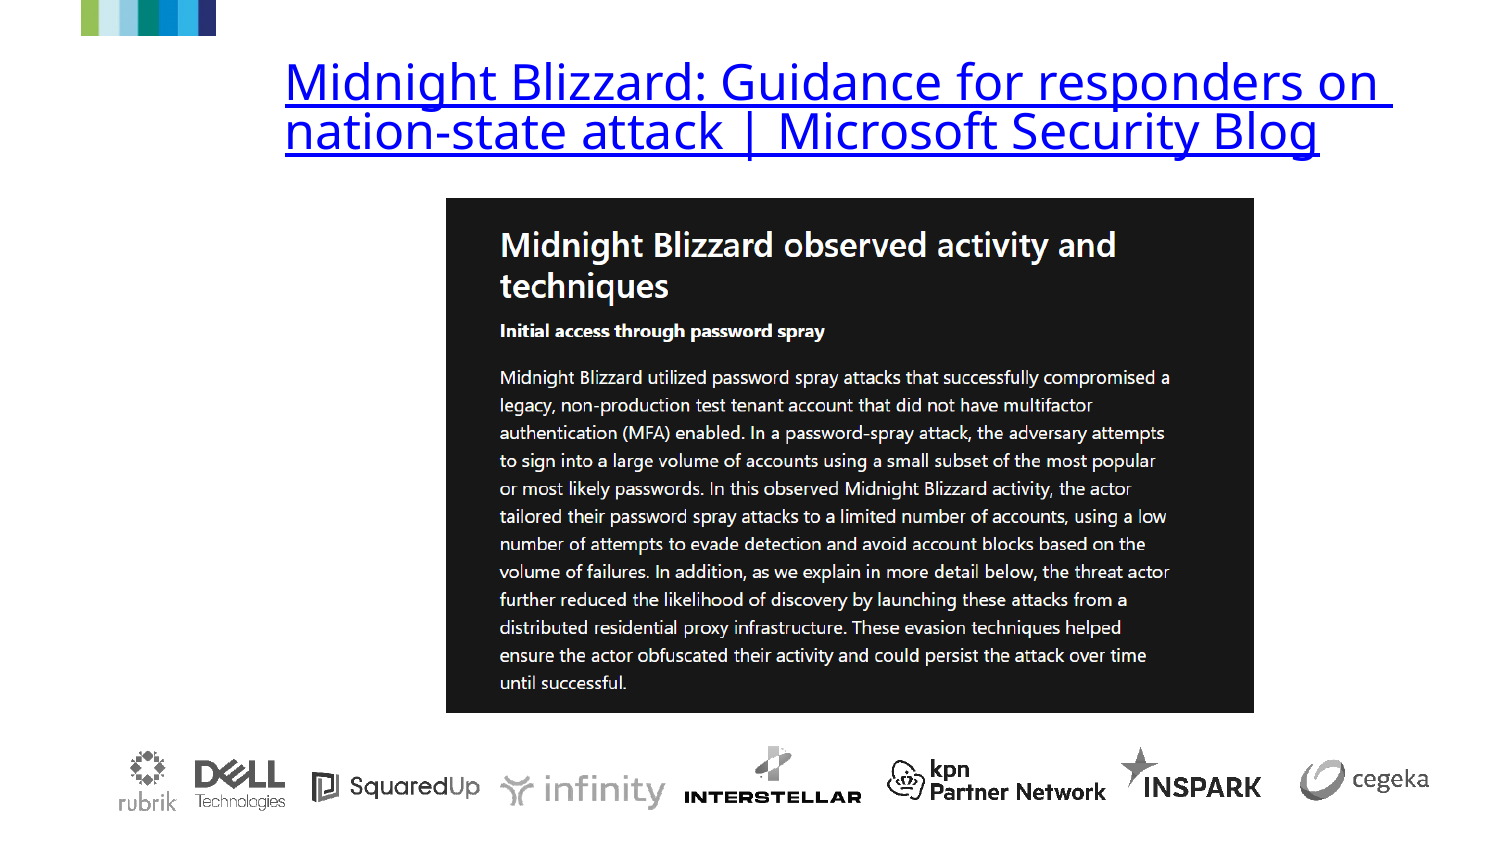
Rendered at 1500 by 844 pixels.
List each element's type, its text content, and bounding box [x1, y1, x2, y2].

picture [446, 198, 1254, 714]
picture [887, 759, 1106, 800]
picture [1120, 747, 1261, 797]
picture [179, 0, 216, 36]
picture [81, 0, 158, 36]
picture [102, 723, 861, 844]
title Midnight Blizzard: Guidance for responders on nation-state attack | Microsoft Security Blog [276, 43, 1424, 186]
picture [1291, 752, 1443, 807]
